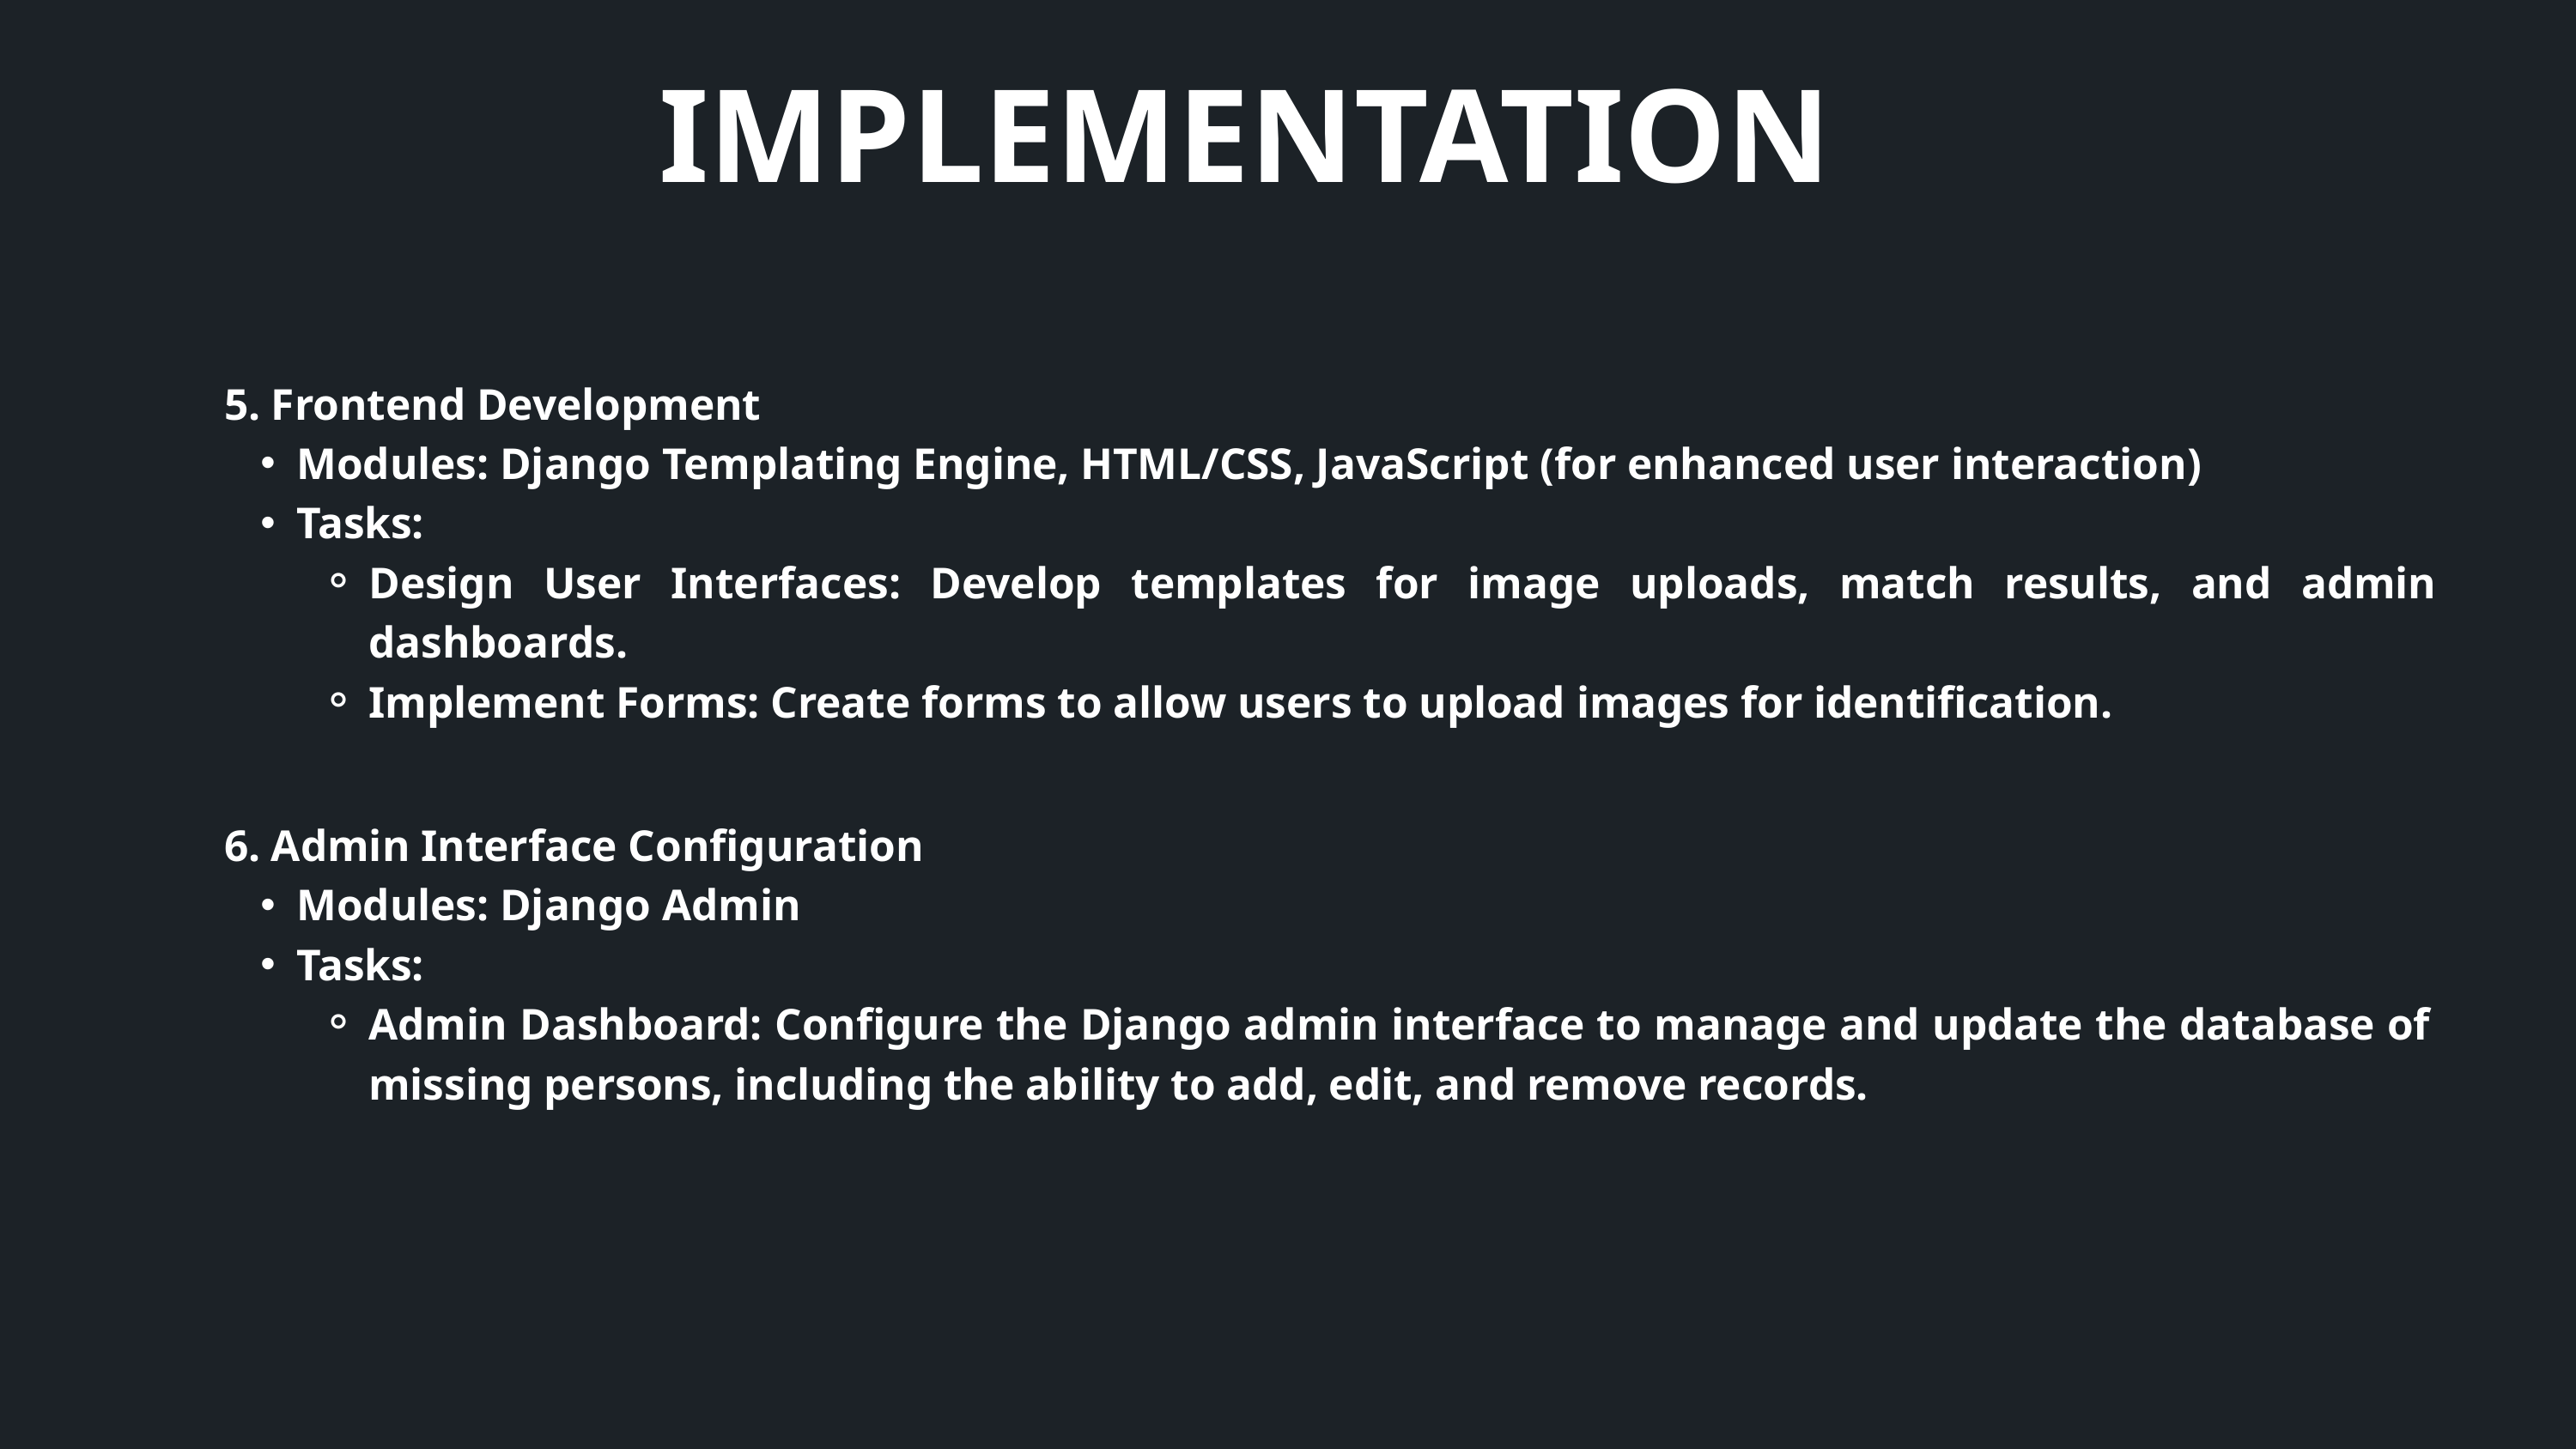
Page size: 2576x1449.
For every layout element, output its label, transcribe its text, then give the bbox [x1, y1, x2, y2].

text_box 6. Admin Interface Configuration Modules: Django Admin Tasks: Admin Dashboard: Configure the Django admin interface to manage and update the database of missing persons, including the ability to add, edit, and remove records. [224, 810, 2432, 1168]
text_box 5. Frontend Development Modules: Django Templating Engine, HTML/CSS, JavaScript (for enhanced user interaction) Tasks: Design User Interfaces: Develop templates for image uploads, match results, and admin dashboards. Implement Forms: Create forms to allow users to upload images for identification. [224, 368, 2437, 786]
text_box IMPLEMENTATION [654, 27, 1837, 209]
